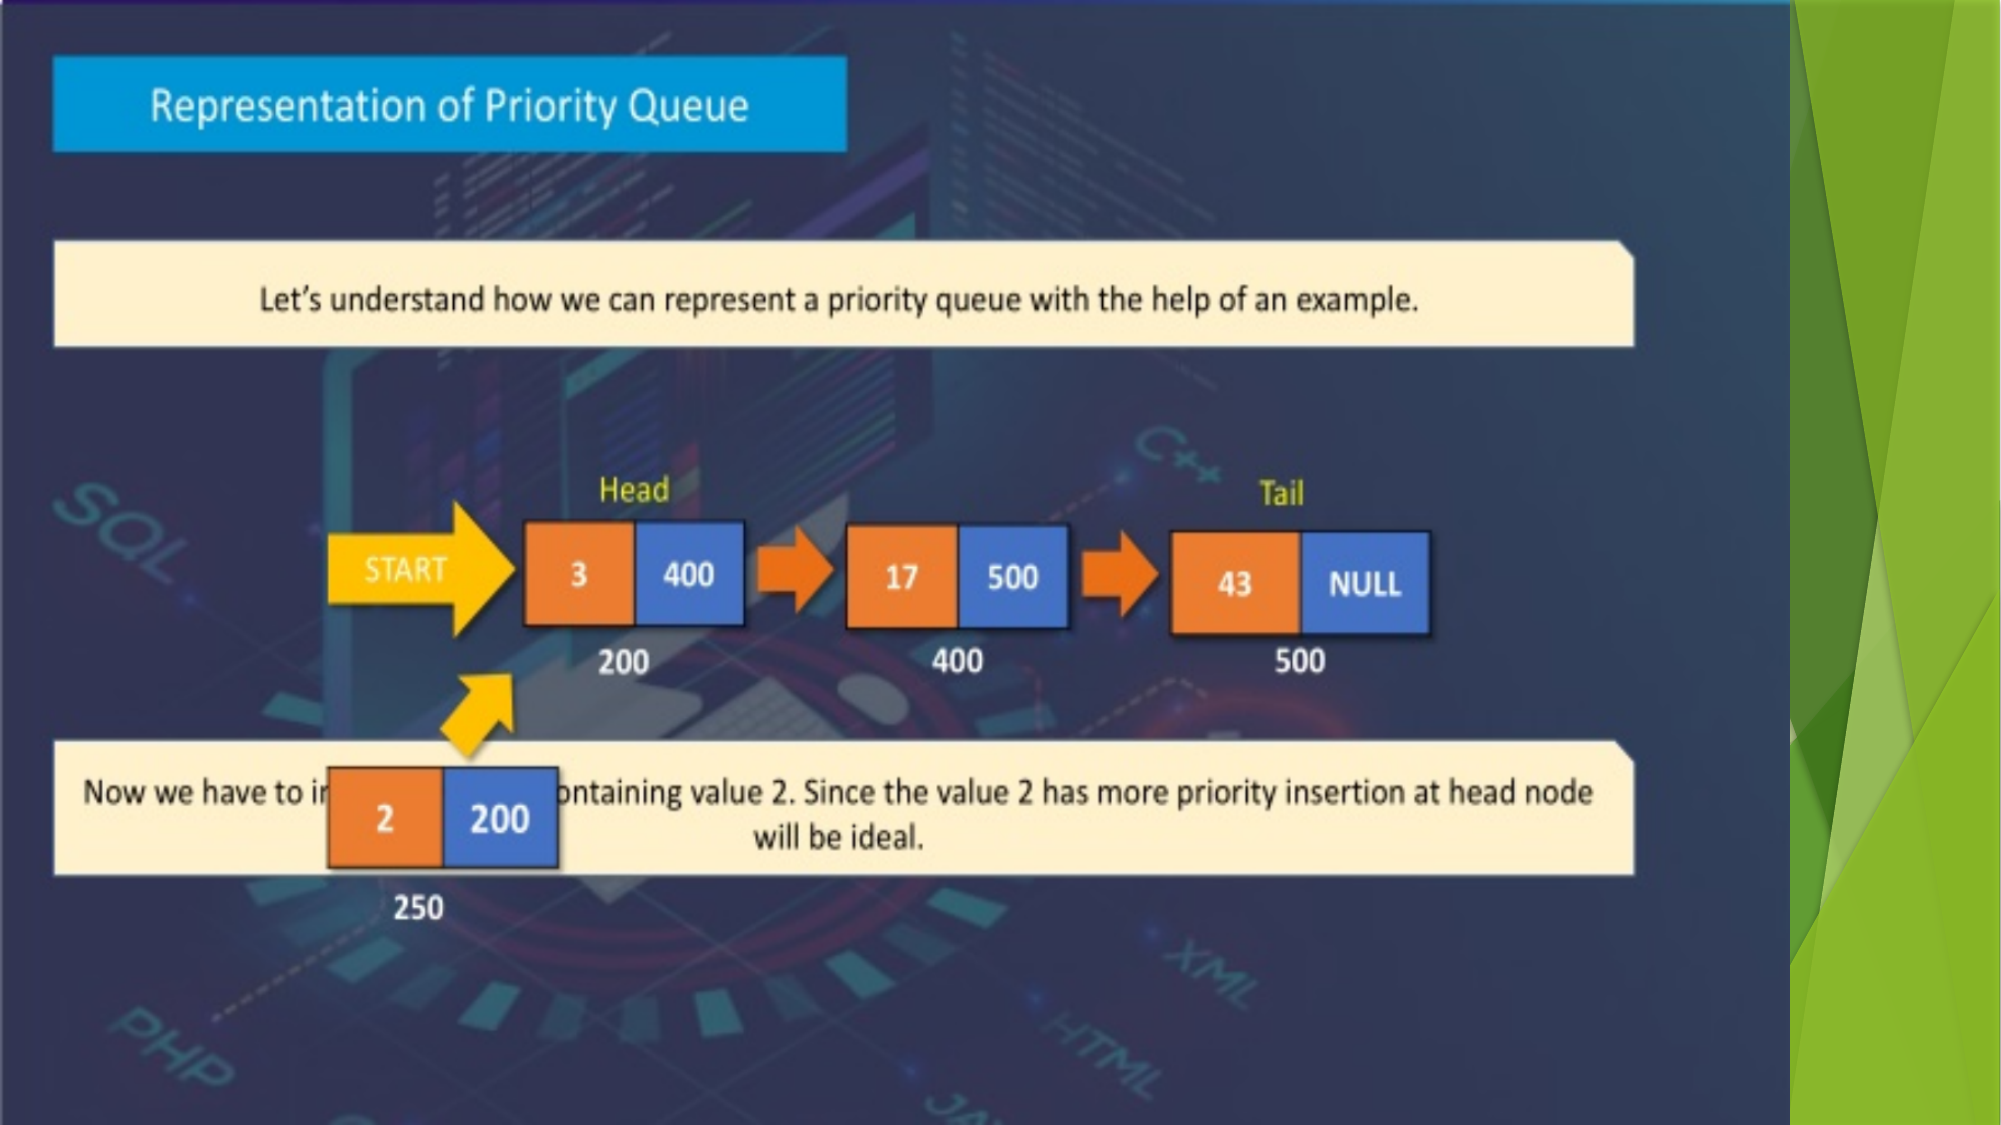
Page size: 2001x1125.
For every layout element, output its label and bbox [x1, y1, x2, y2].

list [0, 0, 1791, 1125]
